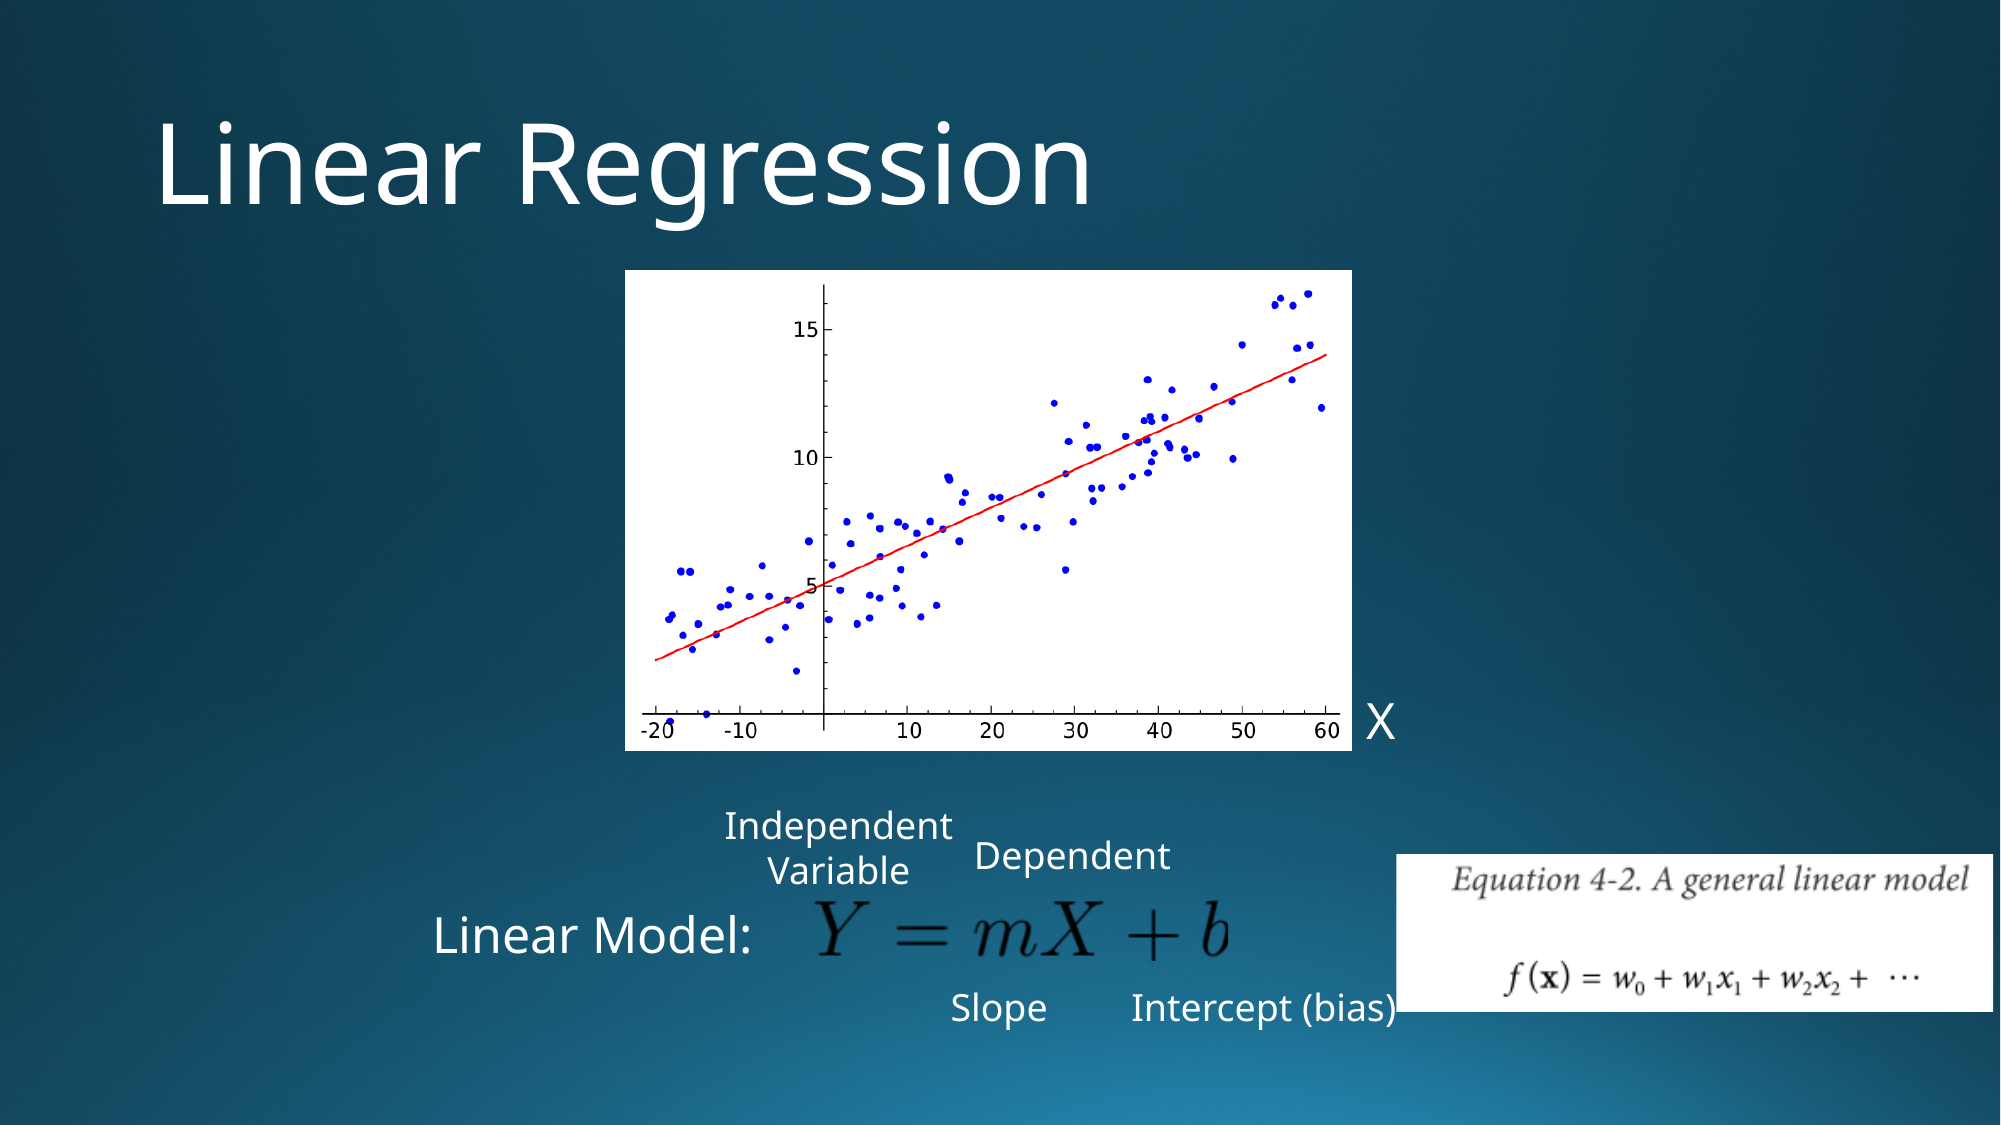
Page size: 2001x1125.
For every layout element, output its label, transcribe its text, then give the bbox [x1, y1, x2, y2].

text_box Slope [935, 976, 1063, 1037]
text_box Intercept (bias) [1116, 976, 1412, 1037]
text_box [625, 258, 1410, 759]
title Linear Regression [137, 59, 1863, 278]
text_box Dependent [959, 824, 1186, 884]
text_box Linear Model: [417, 896, 769, 972]
text_box Independent Variable [709, 794, 969, 900]
picture [0, 0, 2001, 1125]
